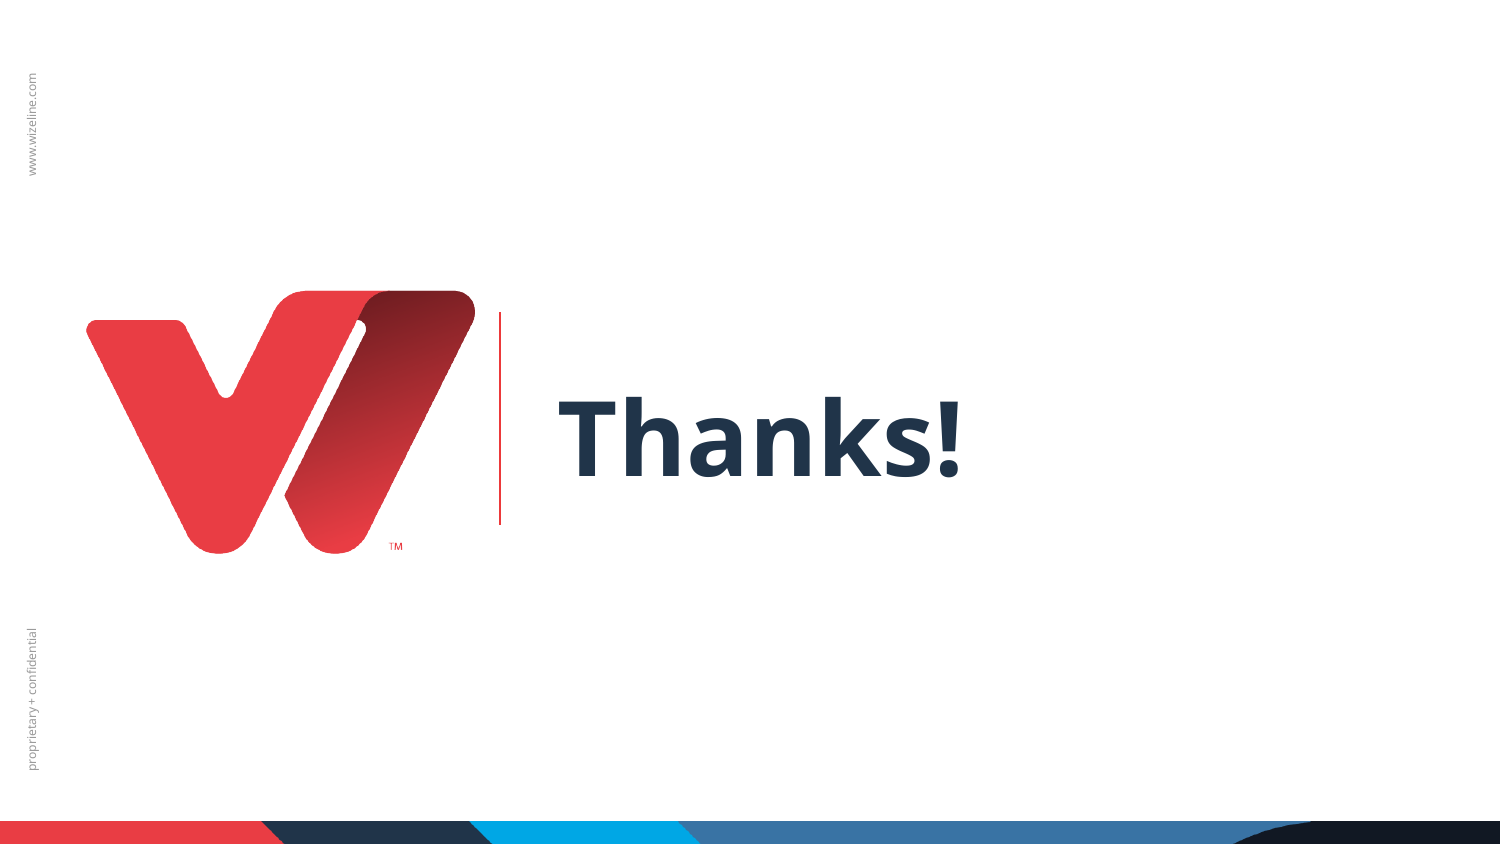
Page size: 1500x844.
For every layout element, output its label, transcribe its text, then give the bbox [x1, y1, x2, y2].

title Thanks! [542, 98, 1500, 770]
picture [680, 821, 1500, 844]
picture [0, 821, 489, 844]
picture [86, 290, 475, 554]
